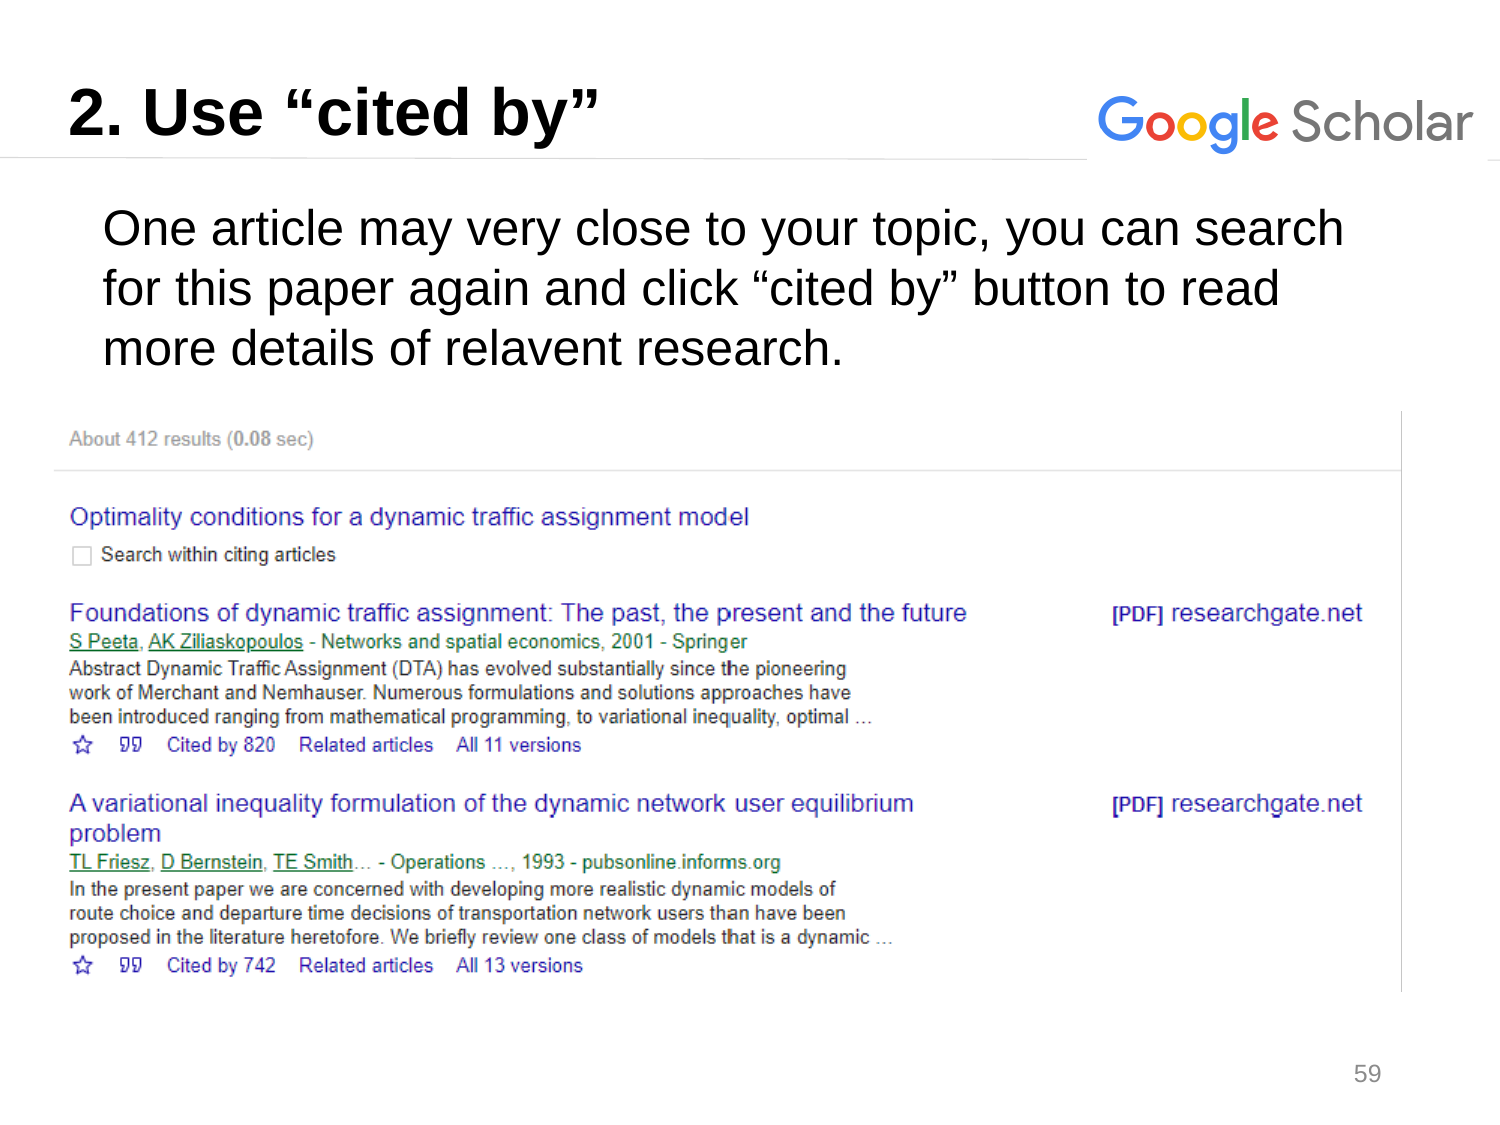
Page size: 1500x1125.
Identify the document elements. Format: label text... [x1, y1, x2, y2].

picture [53, 410, 1403, 992]
text_box 2. Use “cited by” [53, 61, 1326, 156]
text_box One article may very close to your topic, you can search for this paper again and click “cited by” button to read more details of relavent research. [87, 188, 1397, 384]
slide_number 59 [1059, 1042, 1397, 1103]
picture [1087, 78, 1488, 161]
